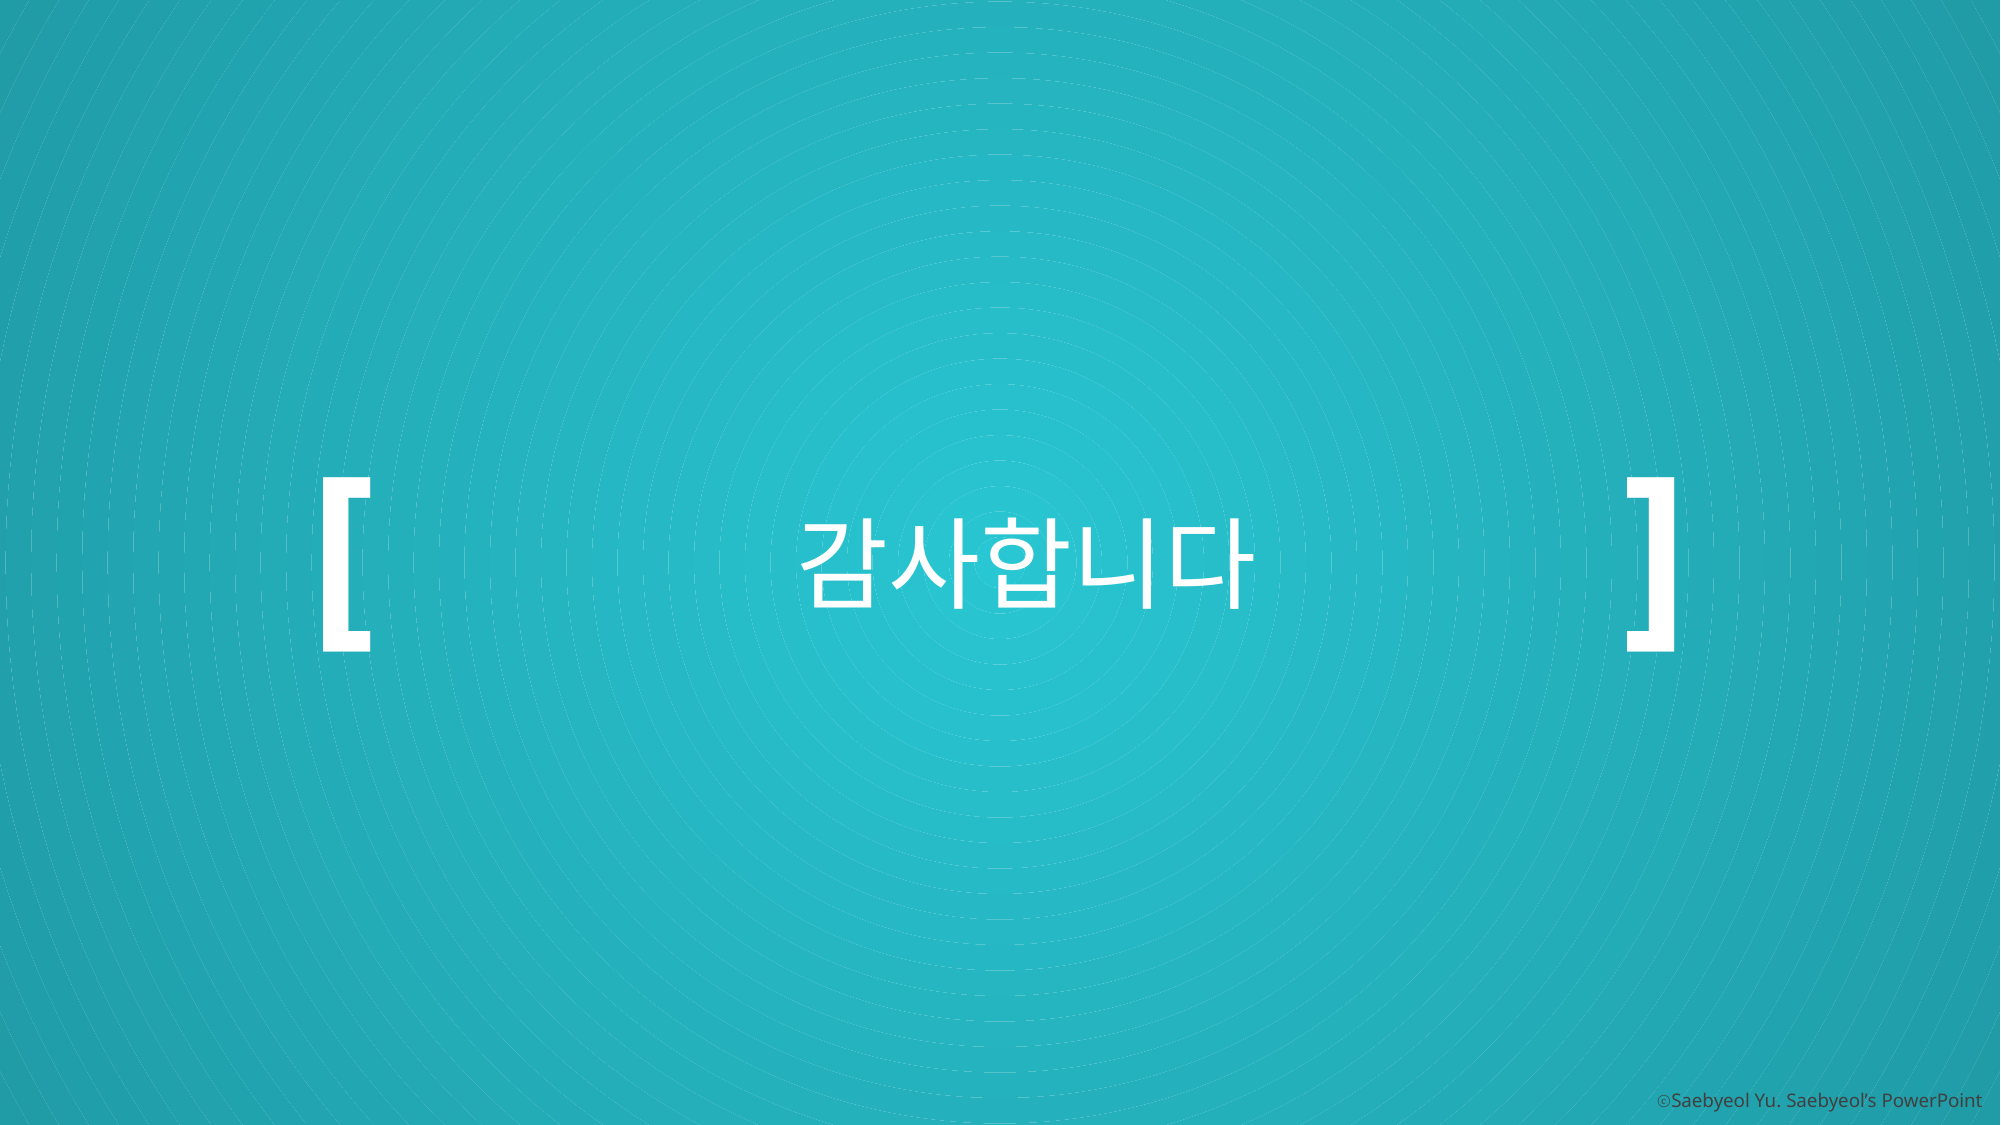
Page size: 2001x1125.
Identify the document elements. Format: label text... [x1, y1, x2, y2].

text_box [ ] [0, 413, 2000, 669]
text_box 감사합니다 [781, 494, 1272, 629]
